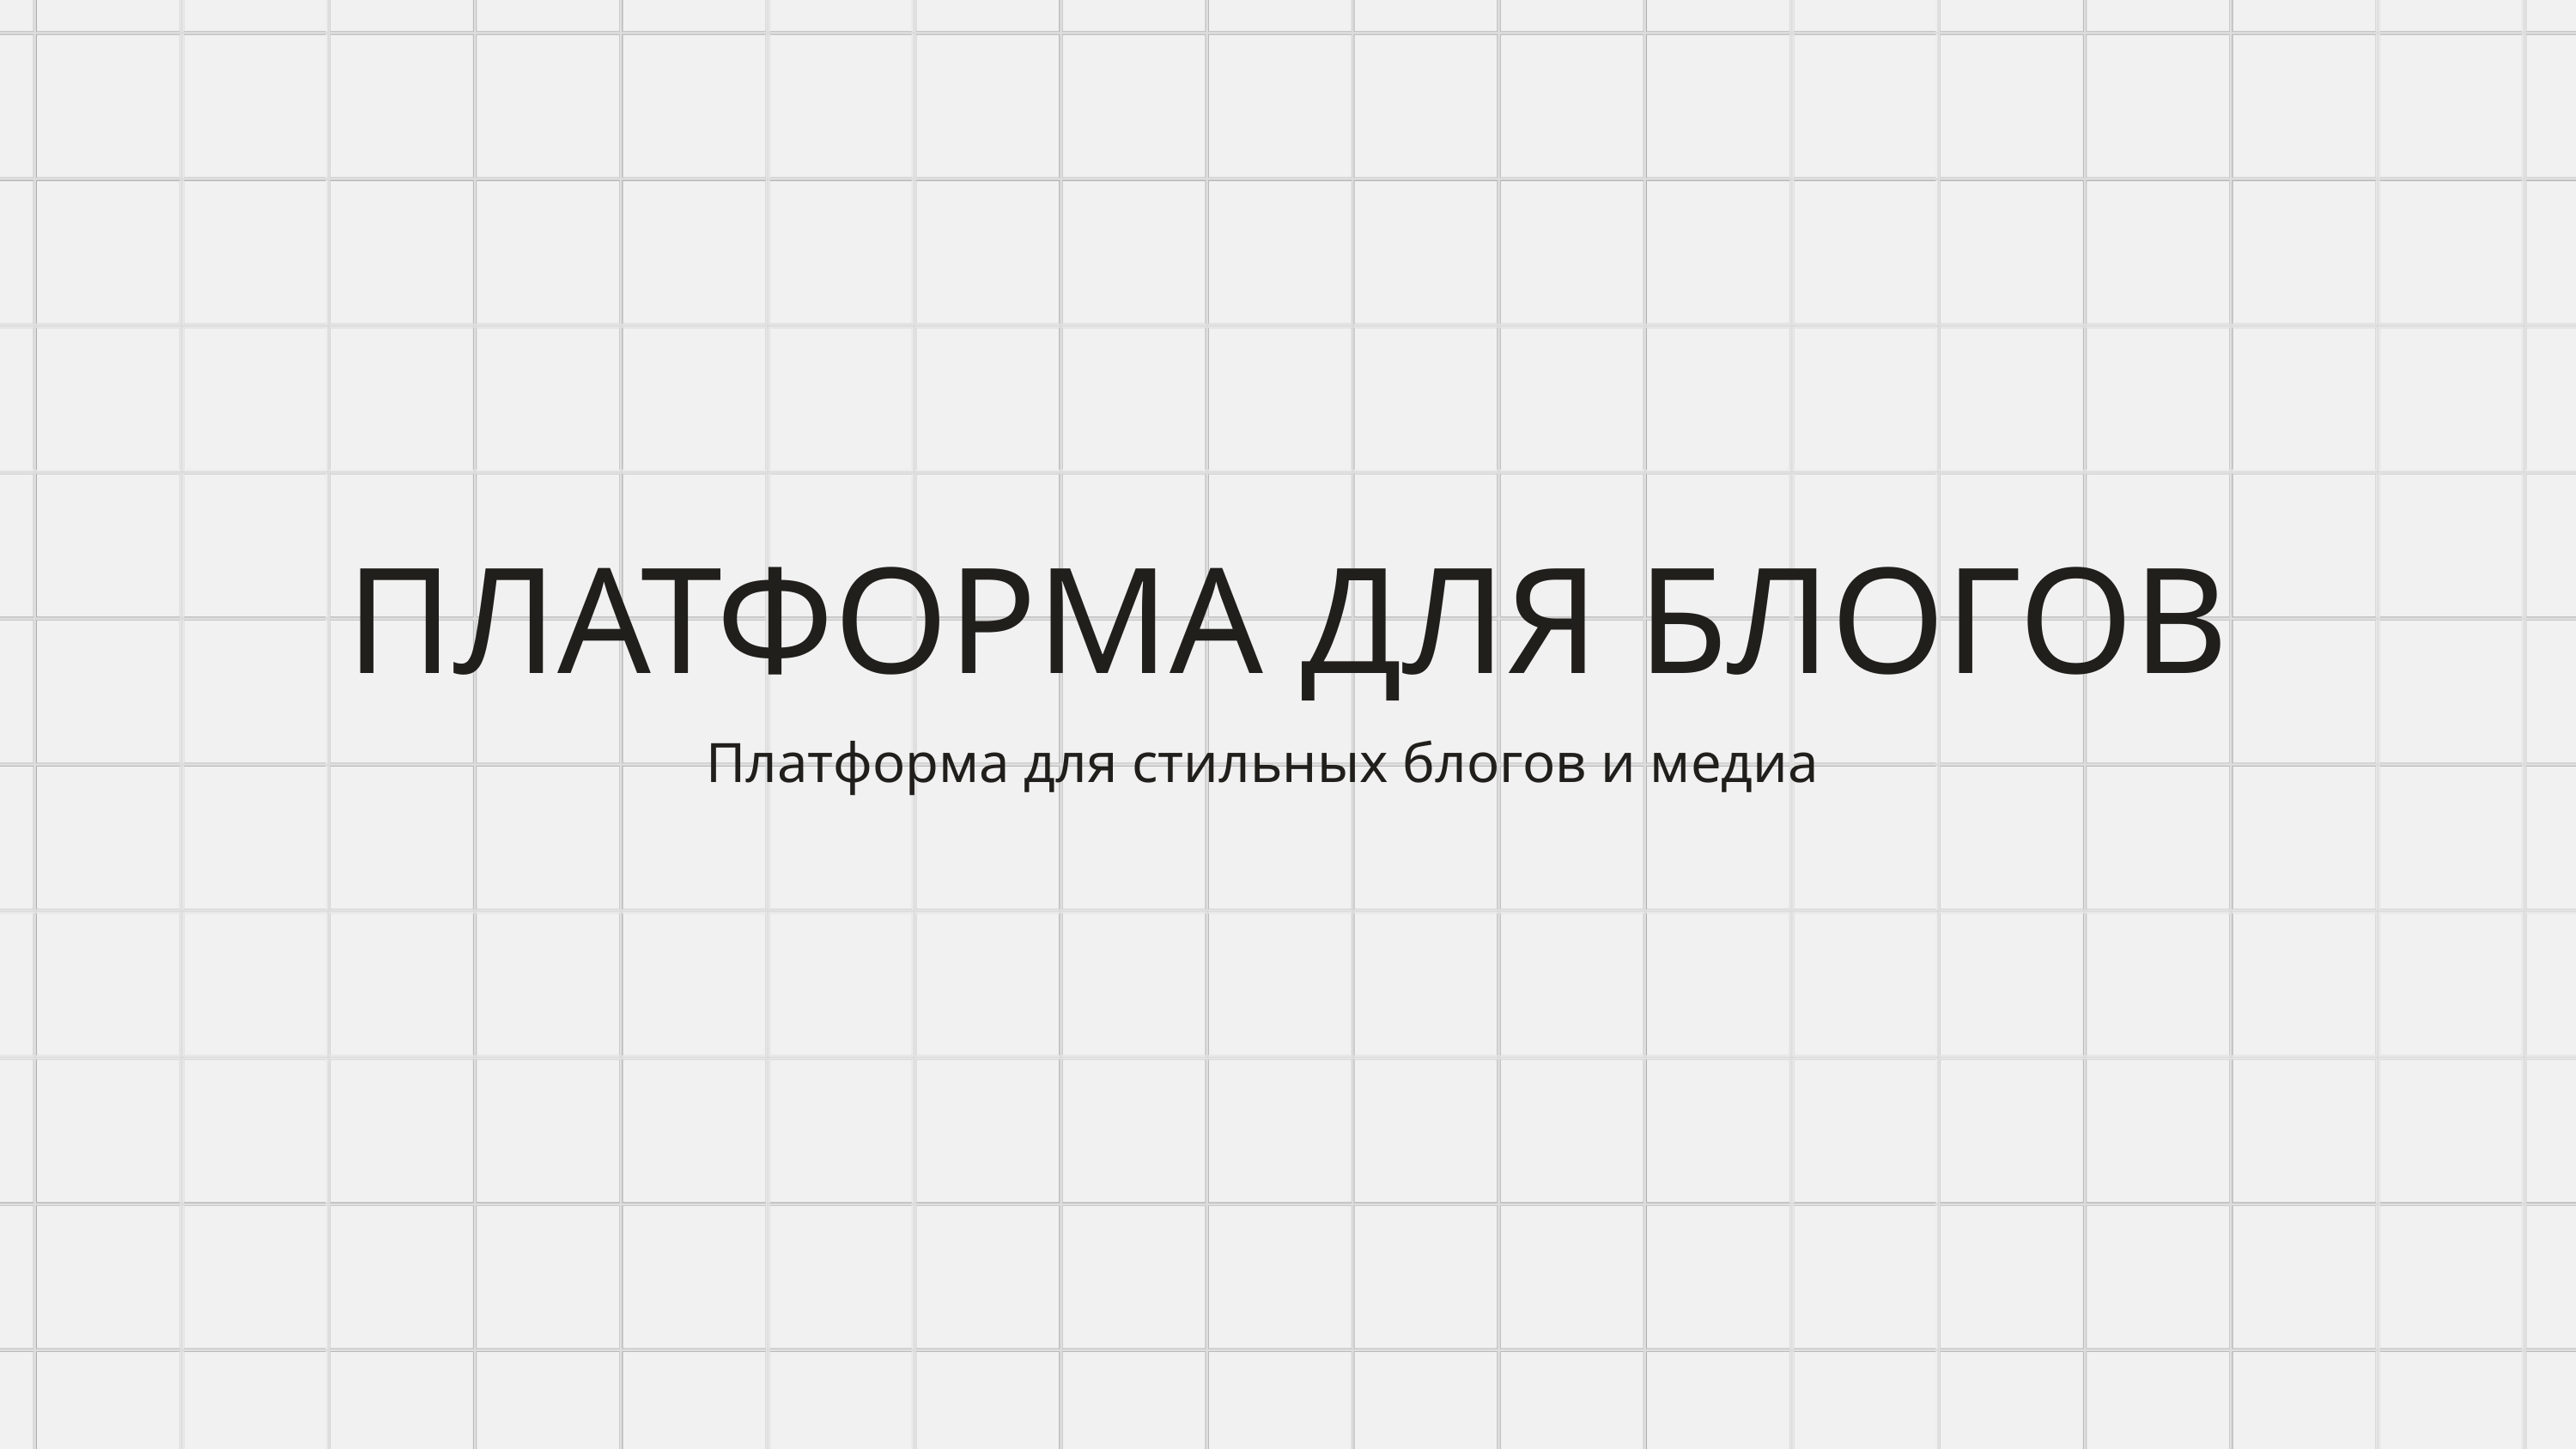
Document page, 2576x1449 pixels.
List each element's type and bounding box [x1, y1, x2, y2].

text_box [0, 0, 2576, 1449]
